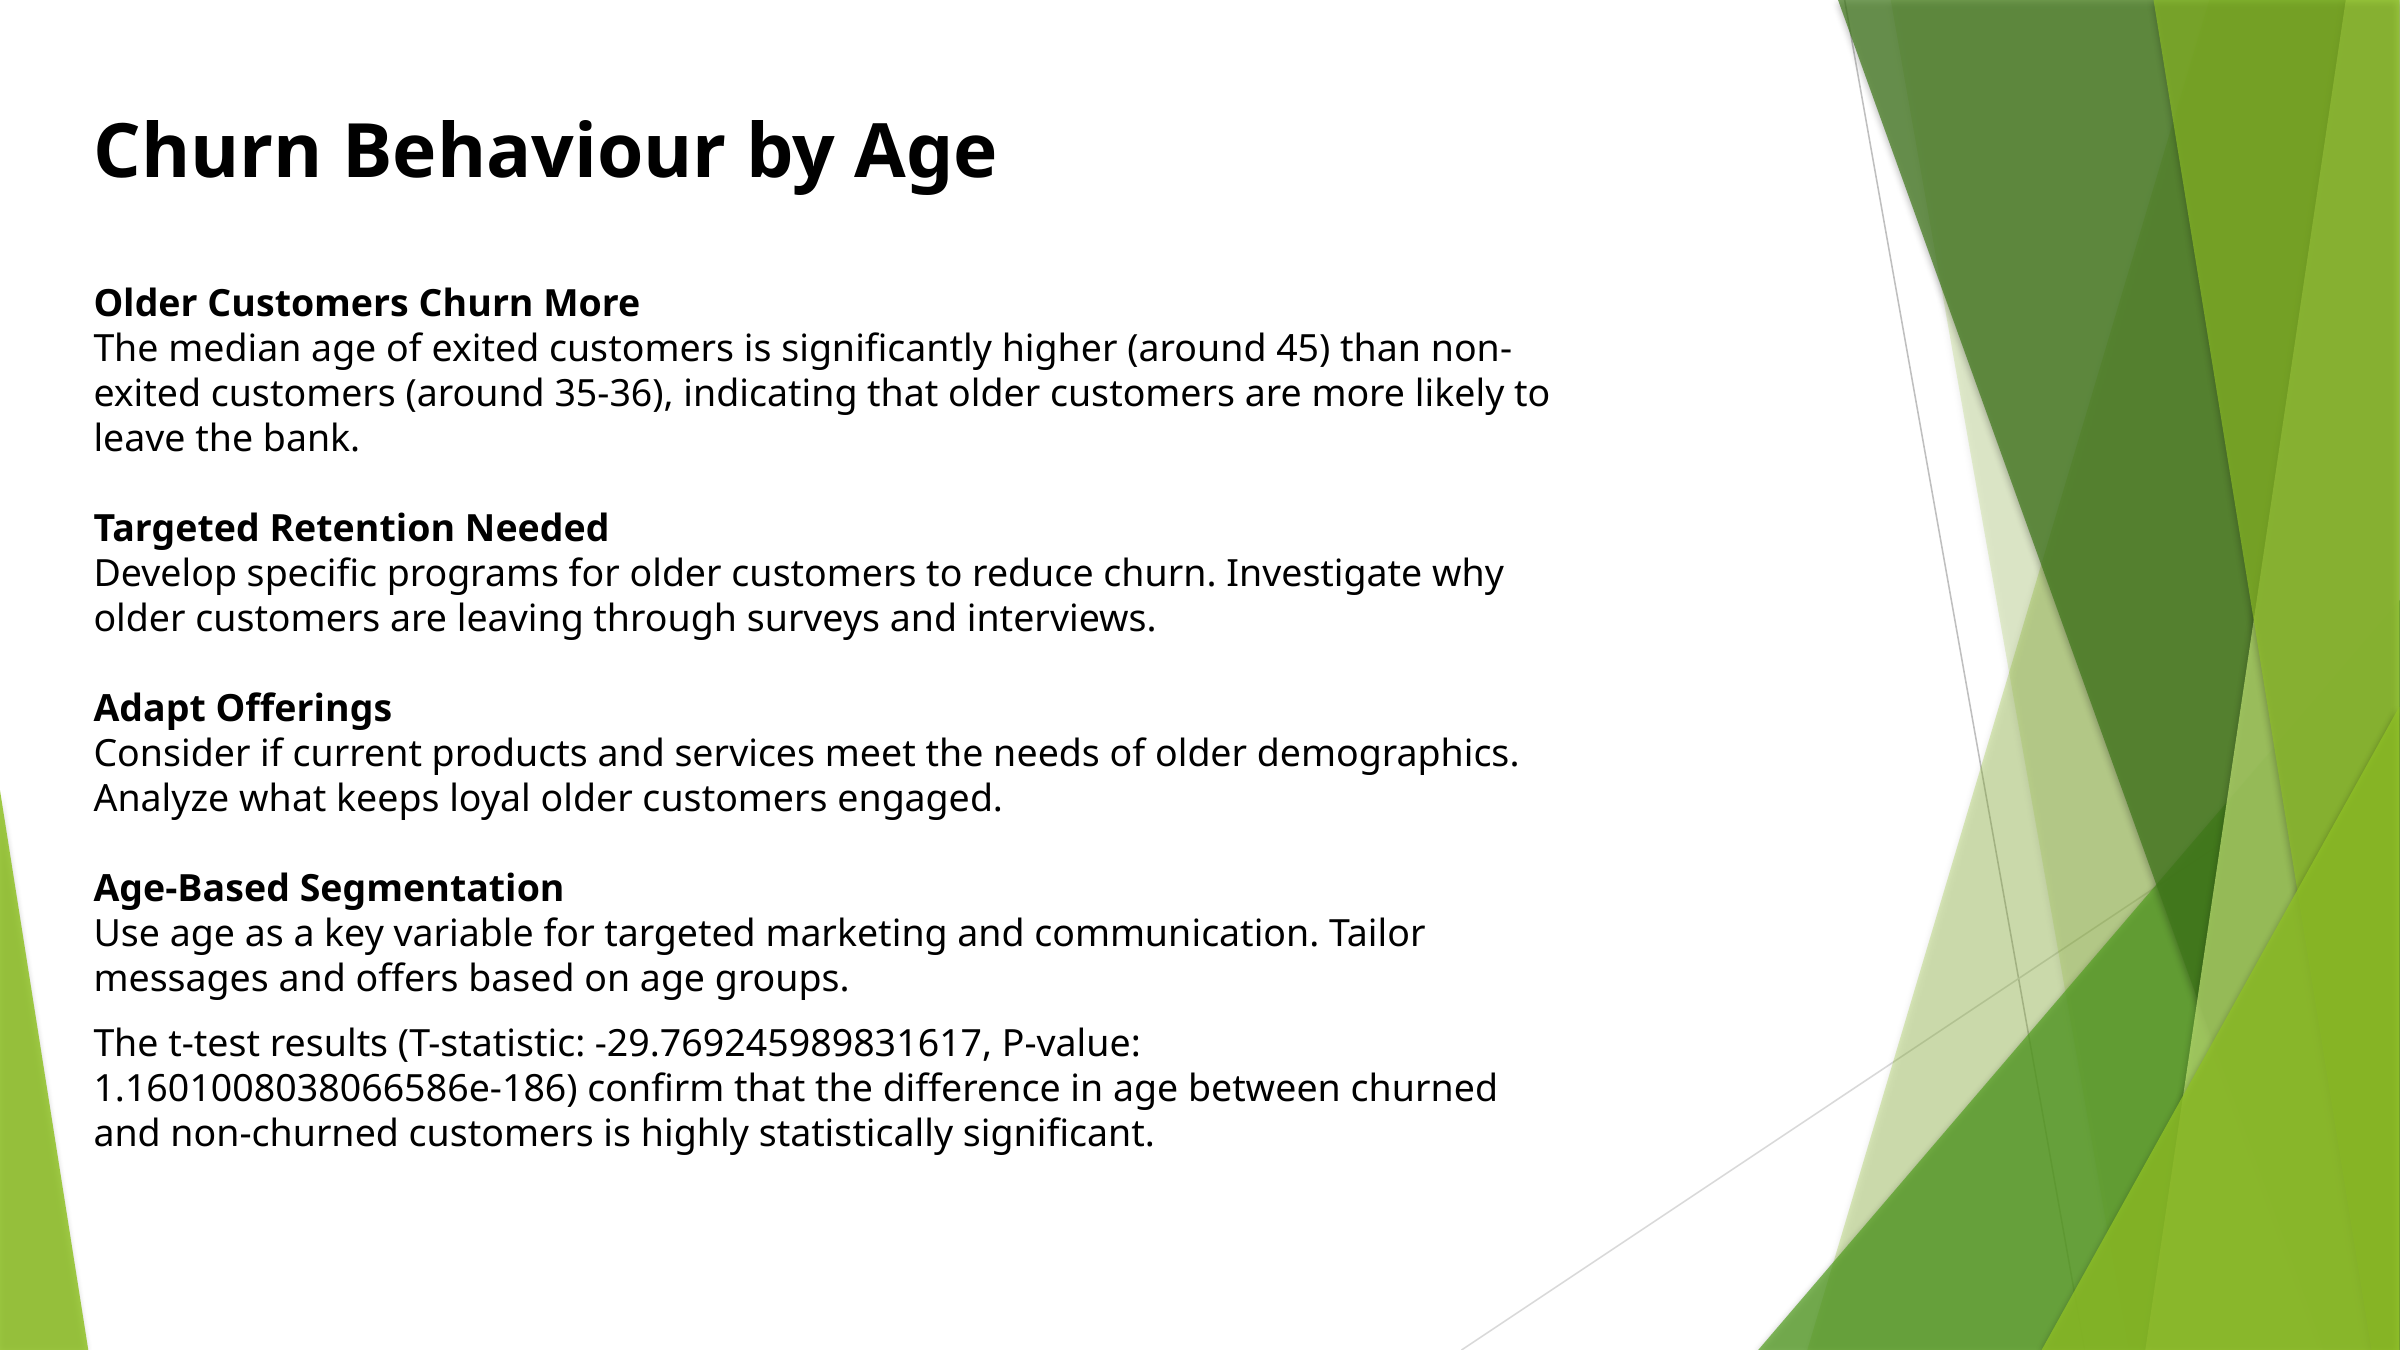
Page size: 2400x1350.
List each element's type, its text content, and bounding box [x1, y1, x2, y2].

text_box Churn Behaviour by Age [78, 94, 1279, 200]
text_box Older Customers Churn More The median age of exited customers is significantly higher (around 45) than non-exited customers (around 35-36), indicating that older customers are more likely to leave the bank. Targeted Retention Needed Develop specific programs for older customers to reduce churn. Investigate why older customers are leaving through surveys and interviews. Adapt Offerings Consider if current products and services meet the needs of older demographics. Analyze what keeps loyal older customers engaged. Age-Based Segmentation Use age as a key variable for targeted marketing and communication. Tailor messages and offers based on age groups. [78, 271, 1589, 1007]
text_box The t-test results (T-statistic: -29.769245989831617, P-value: 1.1601008038066586e-186) confirm that the difference in age between churned and non-churned customers is highly statistically significant. [78, 967, 1560, 1162]
